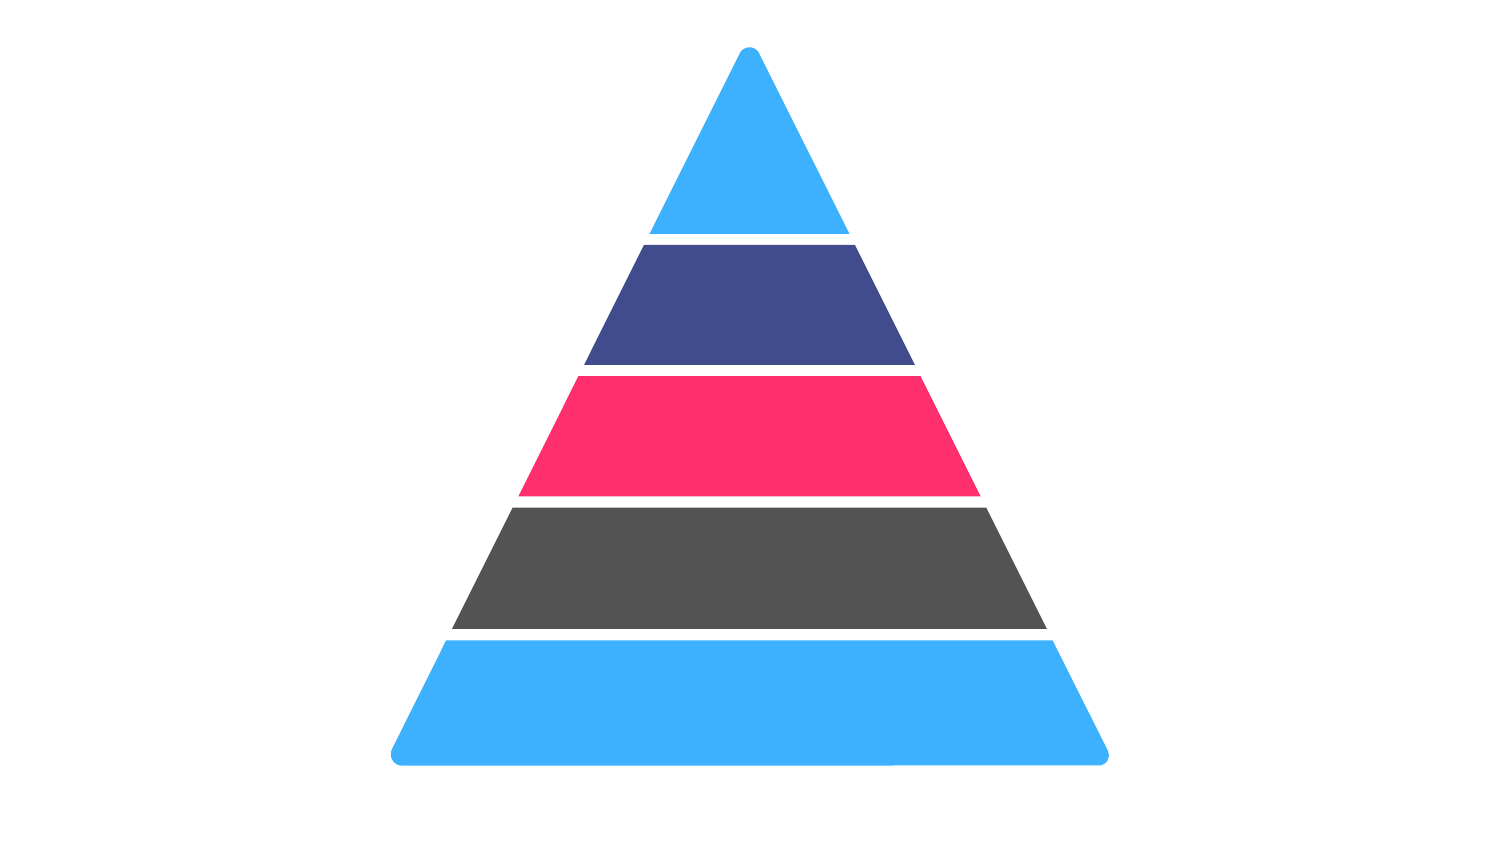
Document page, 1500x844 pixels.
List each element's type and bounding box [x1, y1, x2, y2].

text_box [452, 507, 1047, 629]
text_box [584, 244, 915, 365]
text_box [518, 376, 981, 497]
text_box [649, 47, 850, 234]
text_box [390, 640, 1110, 766]
